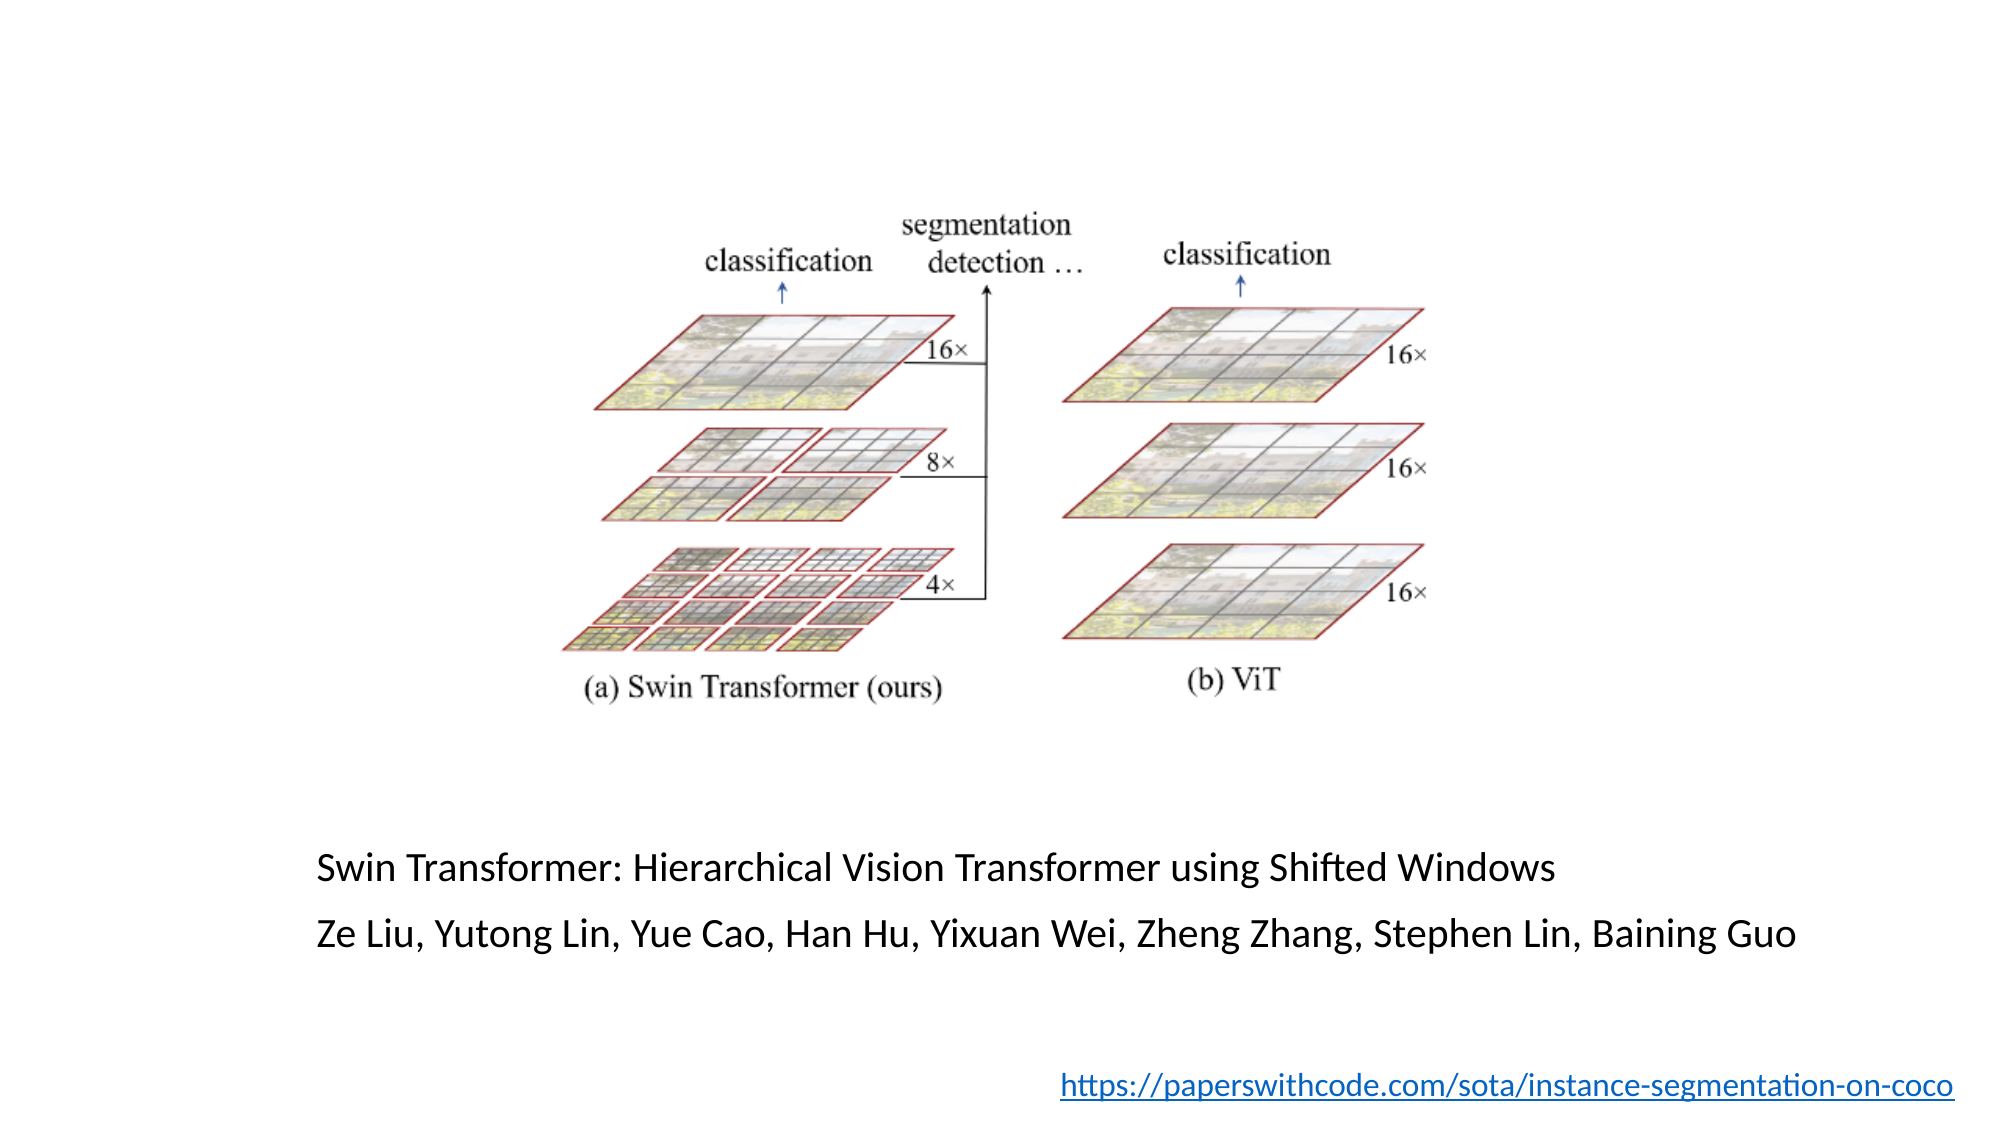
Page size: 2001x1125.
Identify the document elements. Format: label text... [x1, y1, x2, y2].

text_box https://paperswithcode.com/sota/instance-segmentation-on-coco [1045, 1055, 2000, 1111]
picture [536, 168, 1523, 716]
list Swin Transformer: Hierarchical Vision Transformer using Shifted Windows Ze Liu, Yutong Lin, Yue Cao, Han Hu, Yixuan Wei, Zheng Zhang, Stephen Lin, Baining Guo [301, 838, 1878, 986]
